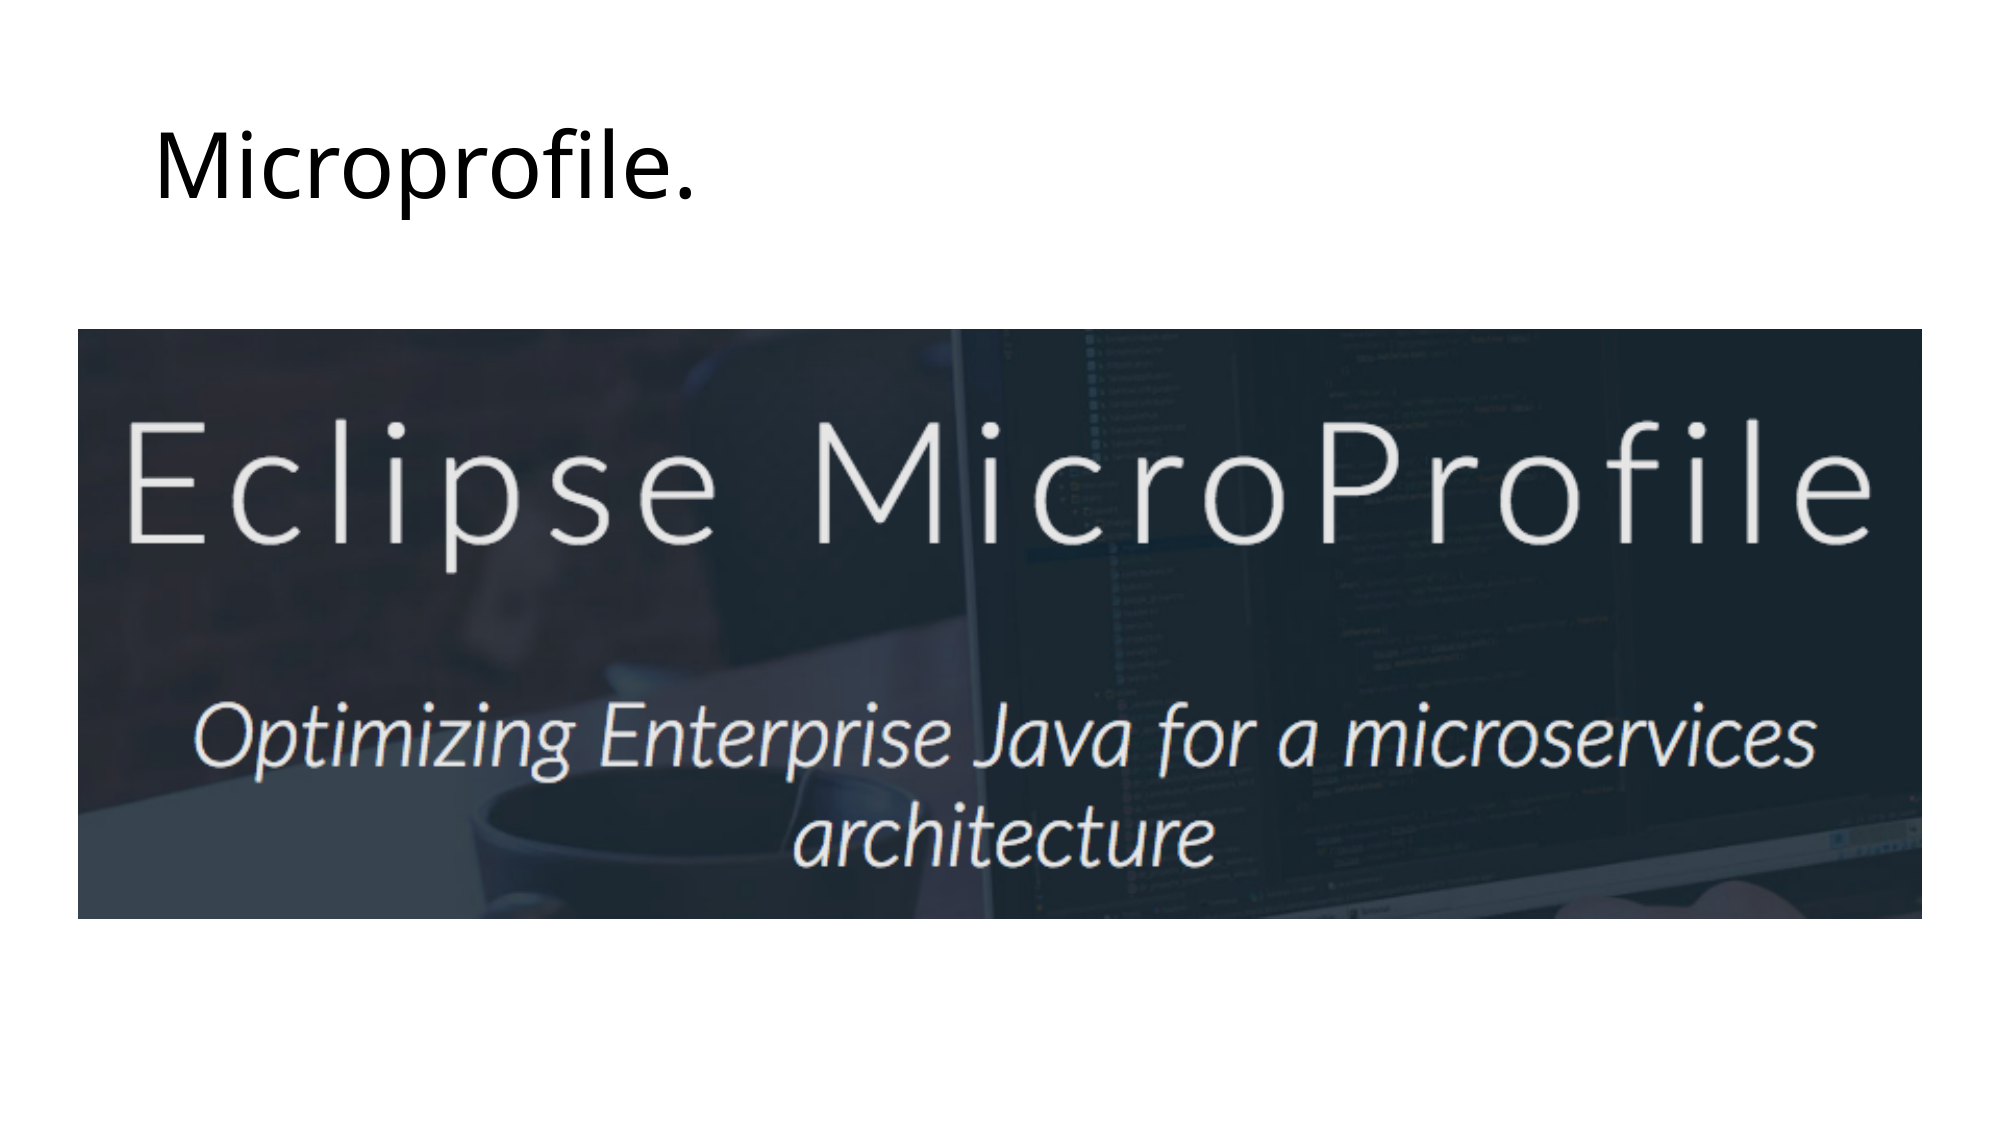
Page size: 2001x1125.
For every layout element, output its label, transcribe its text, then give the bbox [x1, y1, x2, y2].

picture [78, 329, 1922, 919]
title Microprofile. [137, 59, 1863, 278]
